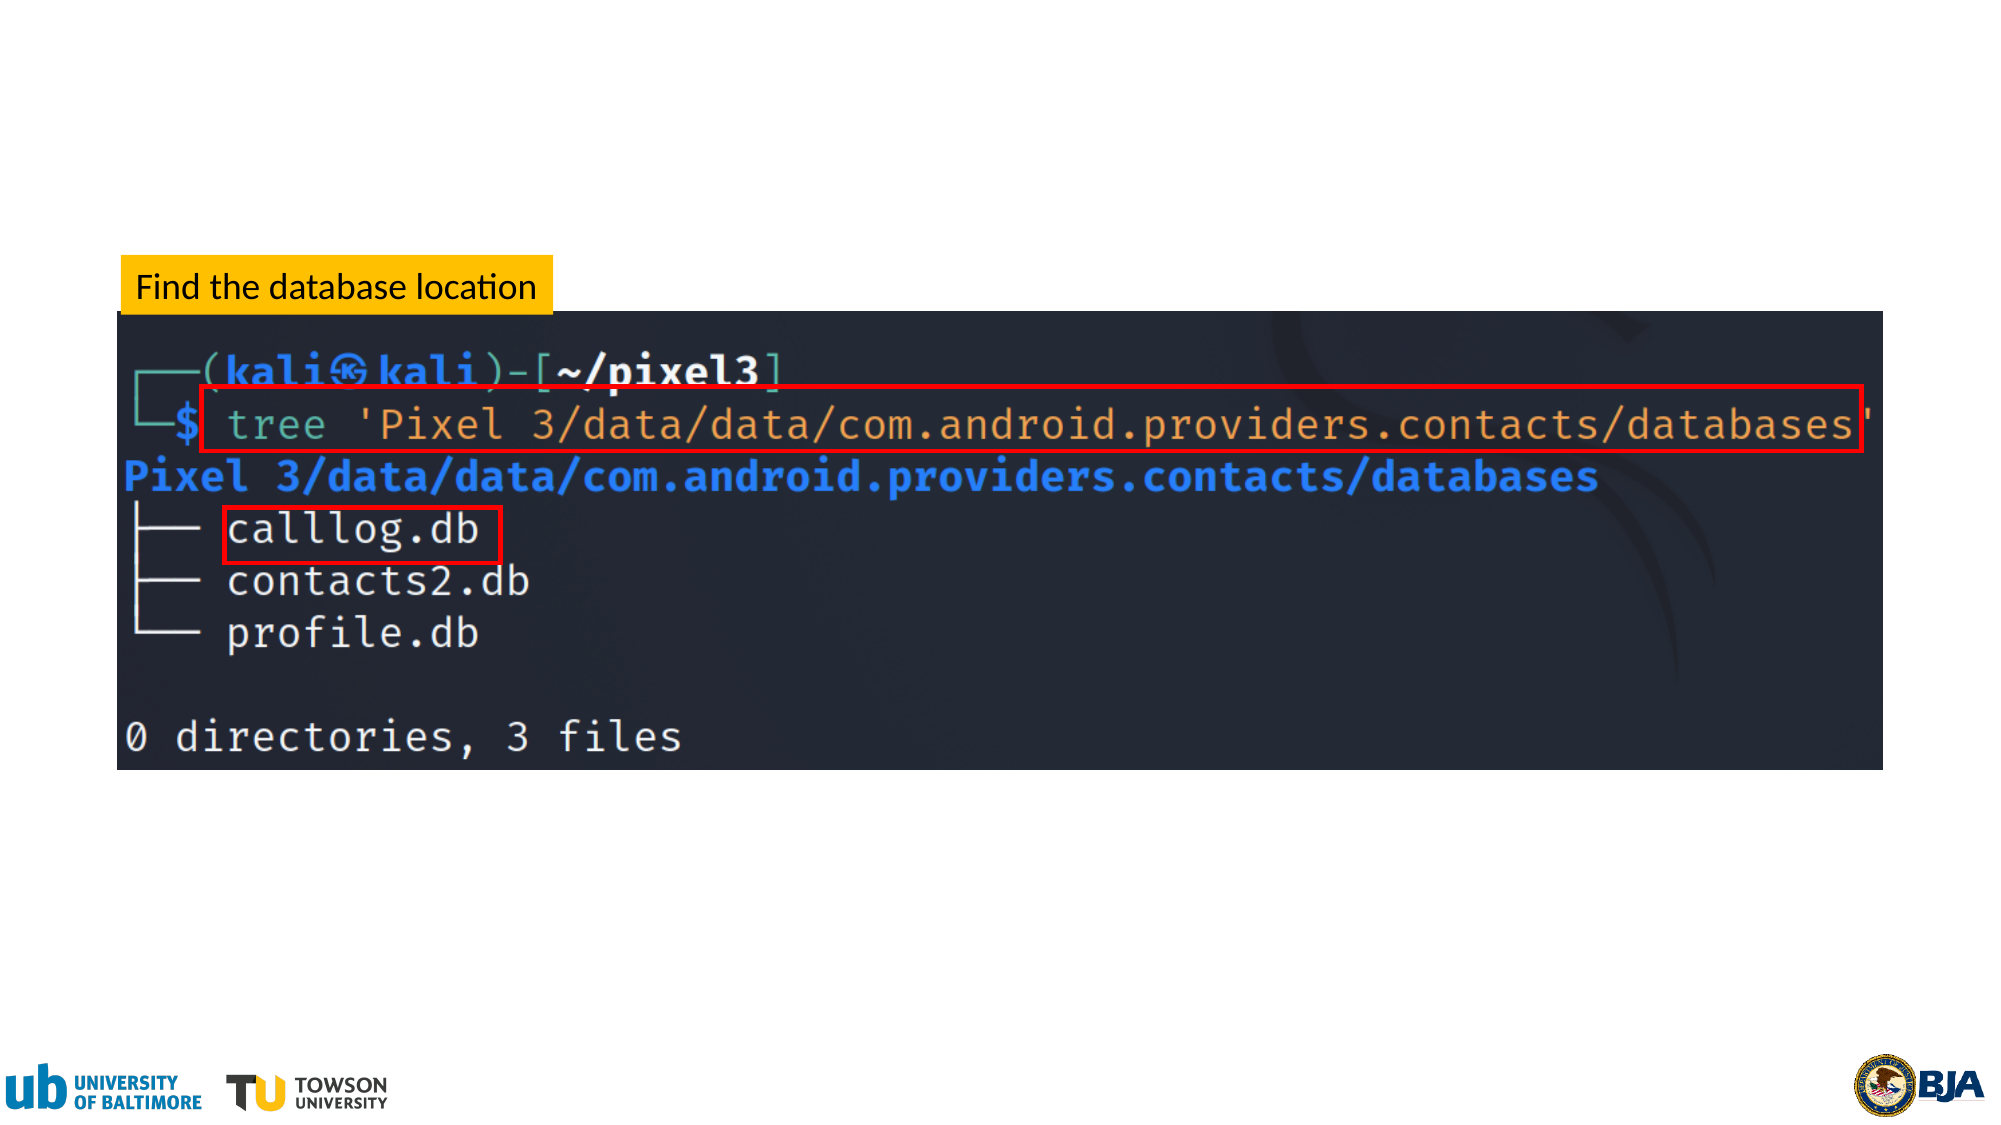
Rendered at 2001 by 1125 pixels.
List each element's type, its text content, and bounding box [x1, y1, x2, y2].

text_box Find the database location [120, 254, 554, 311]
picture [0, 1031, 407, 1125]
picture [1854, 1054, 1986, 1117]
picture [117, 311, 1883, 770]
